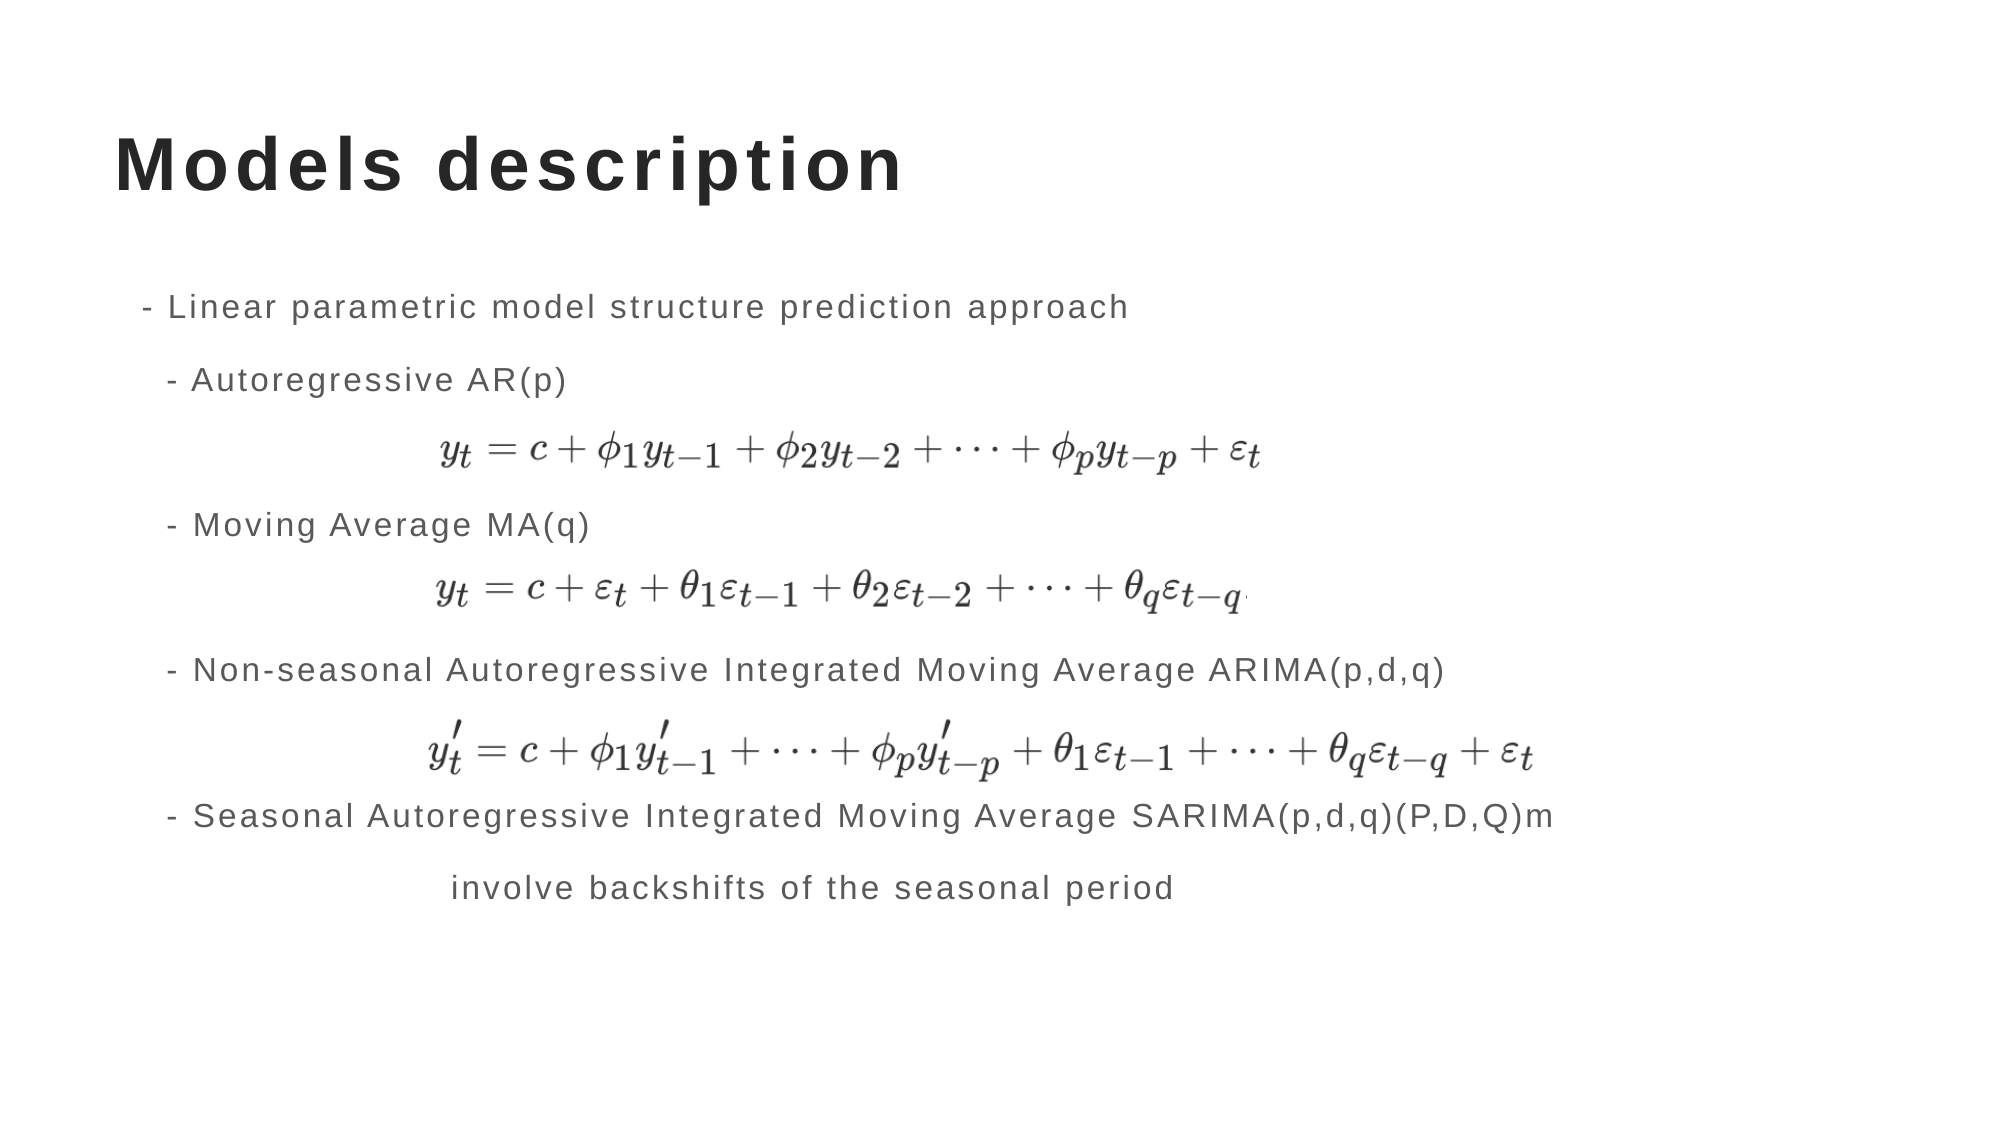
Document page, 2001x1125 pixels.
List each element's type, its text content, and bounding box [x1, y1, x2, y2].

title Models description [99, 102, 1900, 218]
picture [383, 550, 1247, 622]
picture [409, 406, 1263, 484]
picture [410, 710, 1538, 788]
list - Linear parametric model structure prediction approach - Autoregressive AR(p) - Moving Average MA(q) - Non-seasonal Autoregressive Integrated Moving Average ARIMA(p,d,q) - Seasonal Autoregressive Integrated Moving Average SARIMA(p,d,q)(P,D,Q)m involve backshifts of the seasonal period [126, 265, 2000, 1022]
